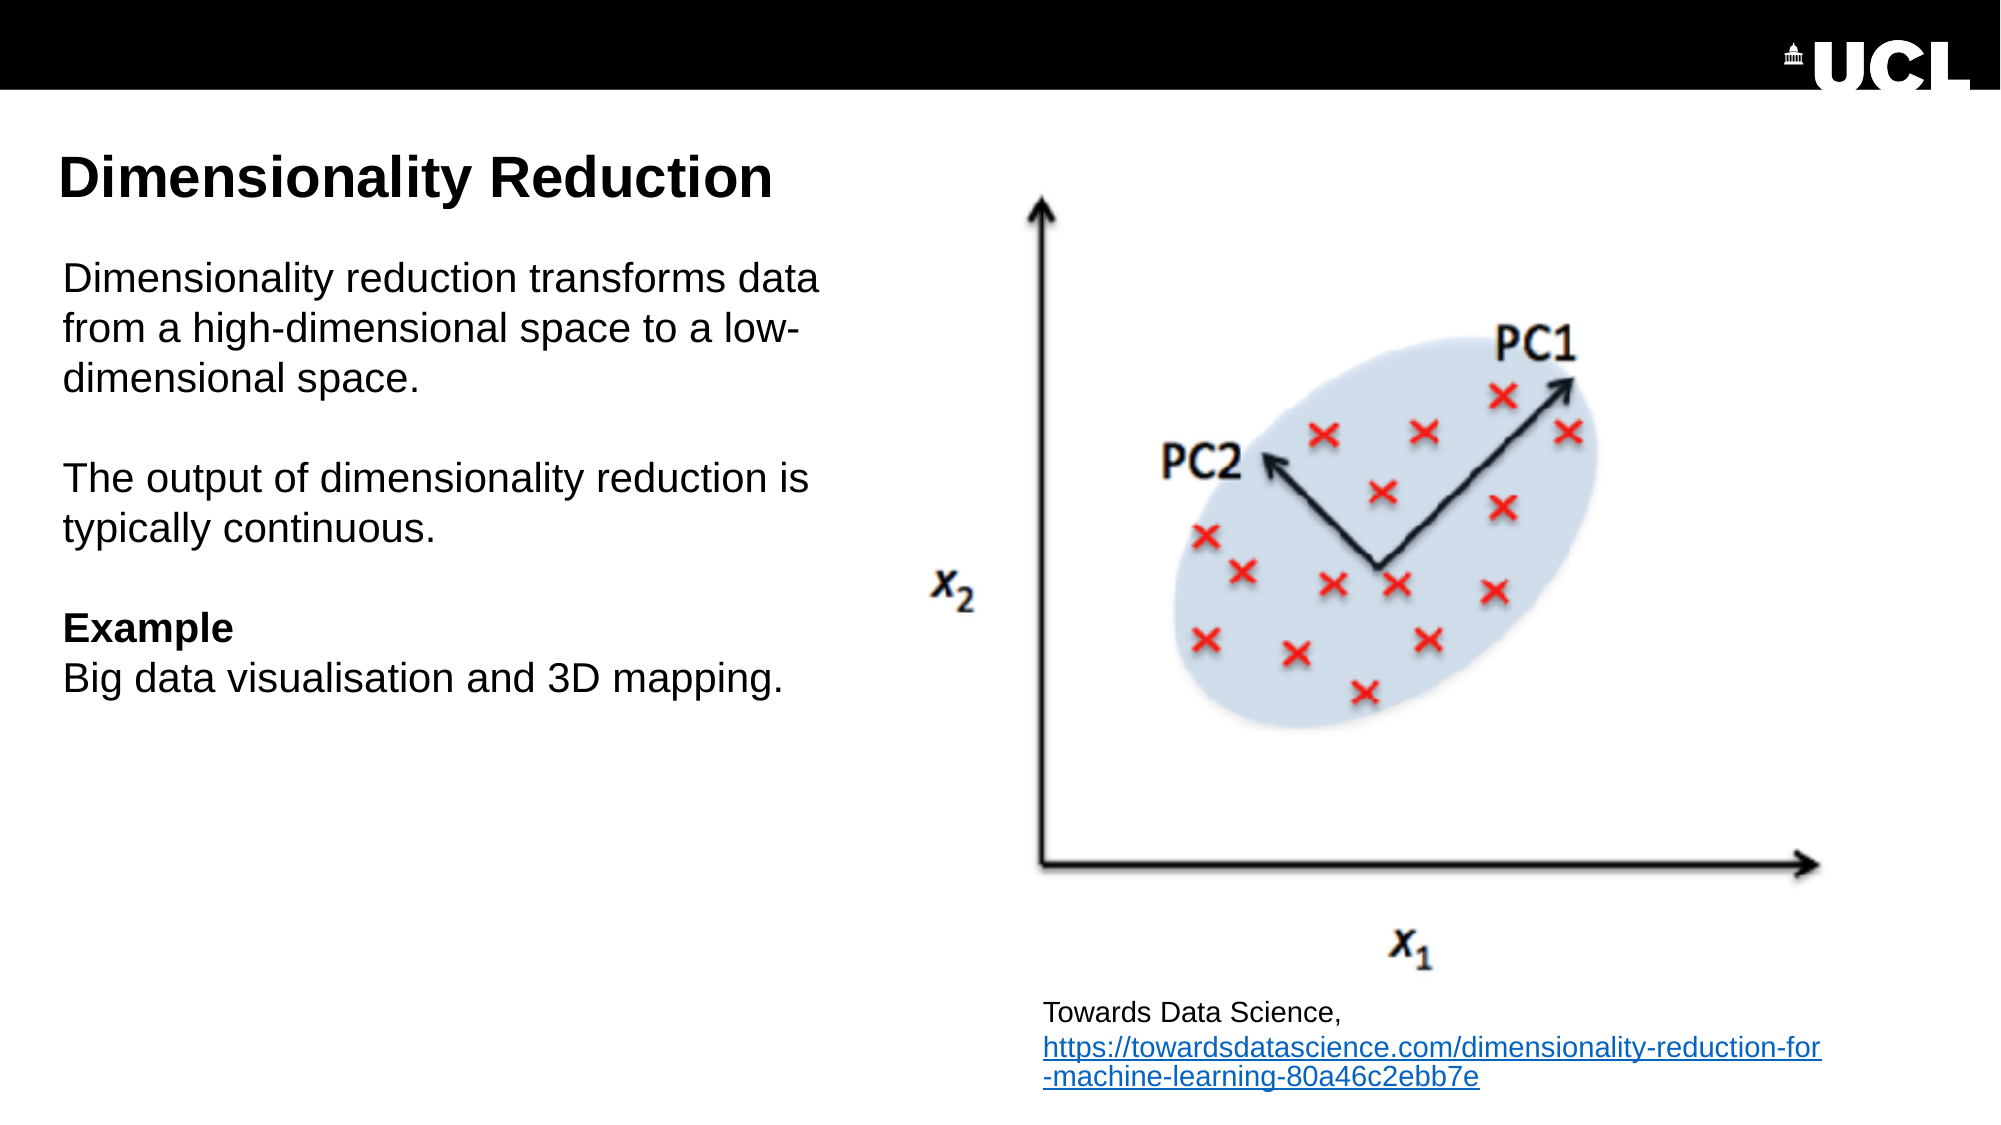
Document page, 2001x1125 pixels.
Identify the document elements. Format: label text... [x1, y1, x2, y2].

picture [0, 0, 2001, 90]
picture [920, 188, 1841, 1006]
text_box Dimensionality reduction transforms data from a high-dimensional space to a low-dimensional space. The output of dimensionality reduction is typically continuous. Example Big data visualisation and 3D mapping. [47, 242, 920, 708]
text_box Towards Data Science, https://towardsdatascience.com/dimensionality-reduction-for-machine-learning-80a46c2ebb7e [1028, 1006, 1841, 1106]
title Dimensionality Reduction [59, 147, 1224, 242]
